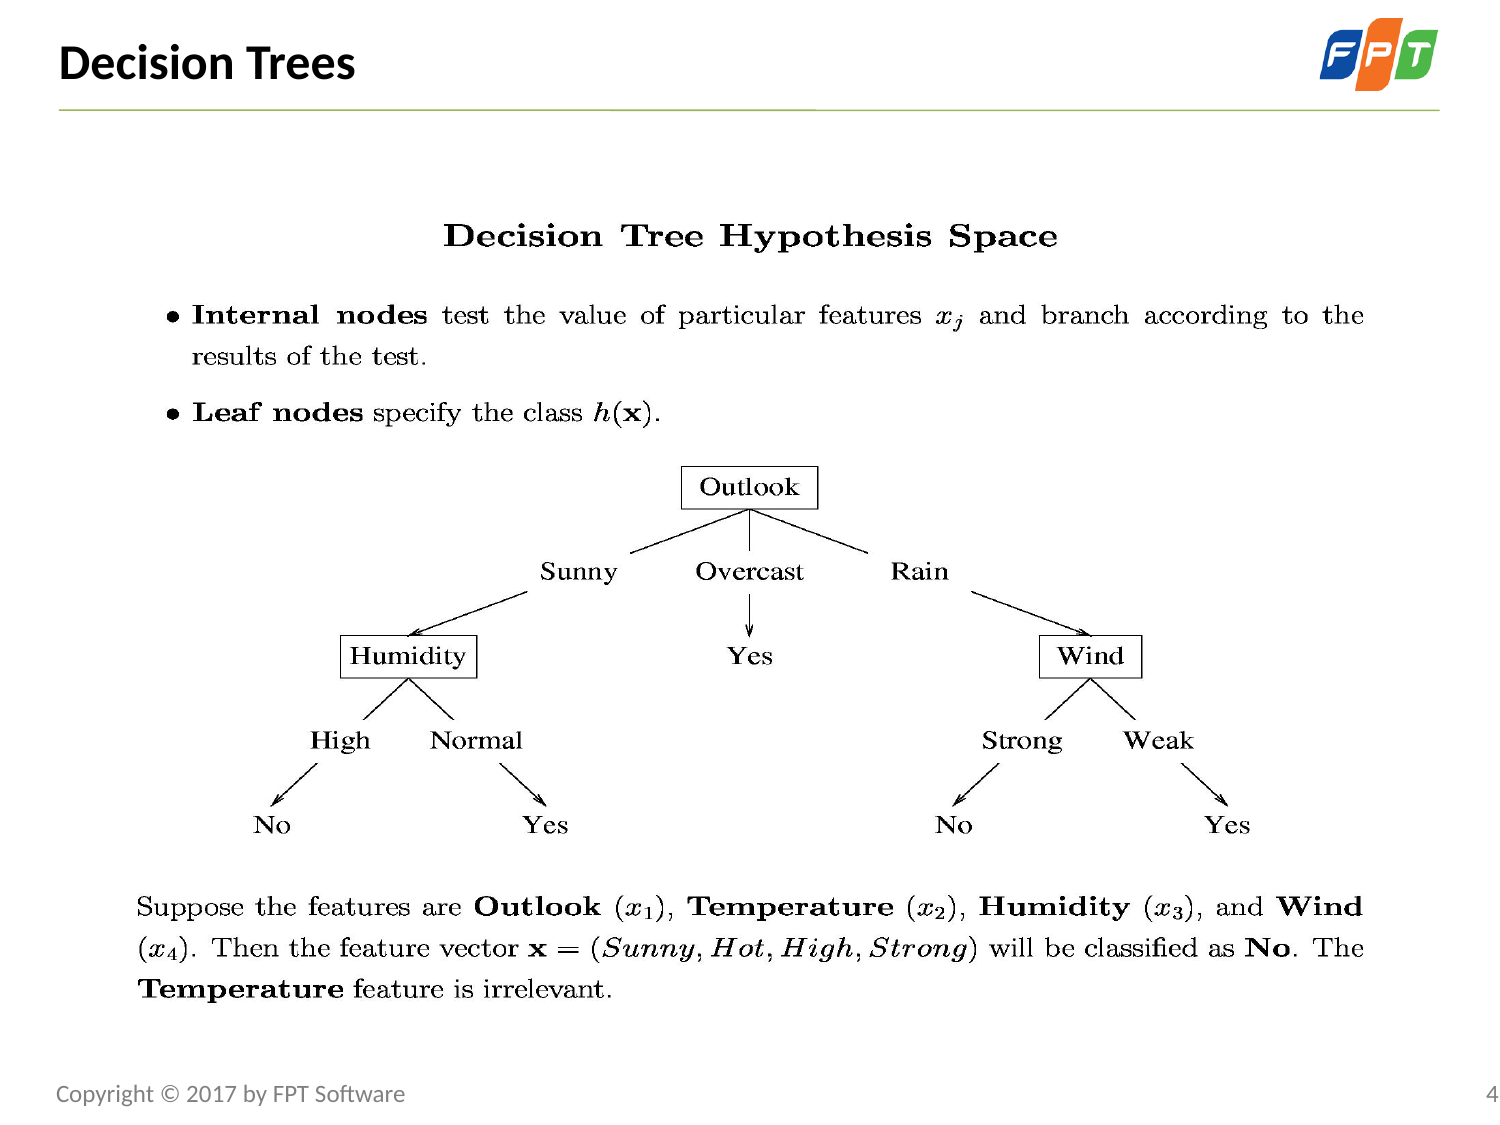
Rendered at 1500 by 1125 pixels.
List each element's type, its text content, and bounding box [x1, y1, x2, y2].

picture [0, 113, 1500, 1071]
text_box Decision Trees [58, 24, 1305, 95]
picture [1317, 16, 1439, 93]
